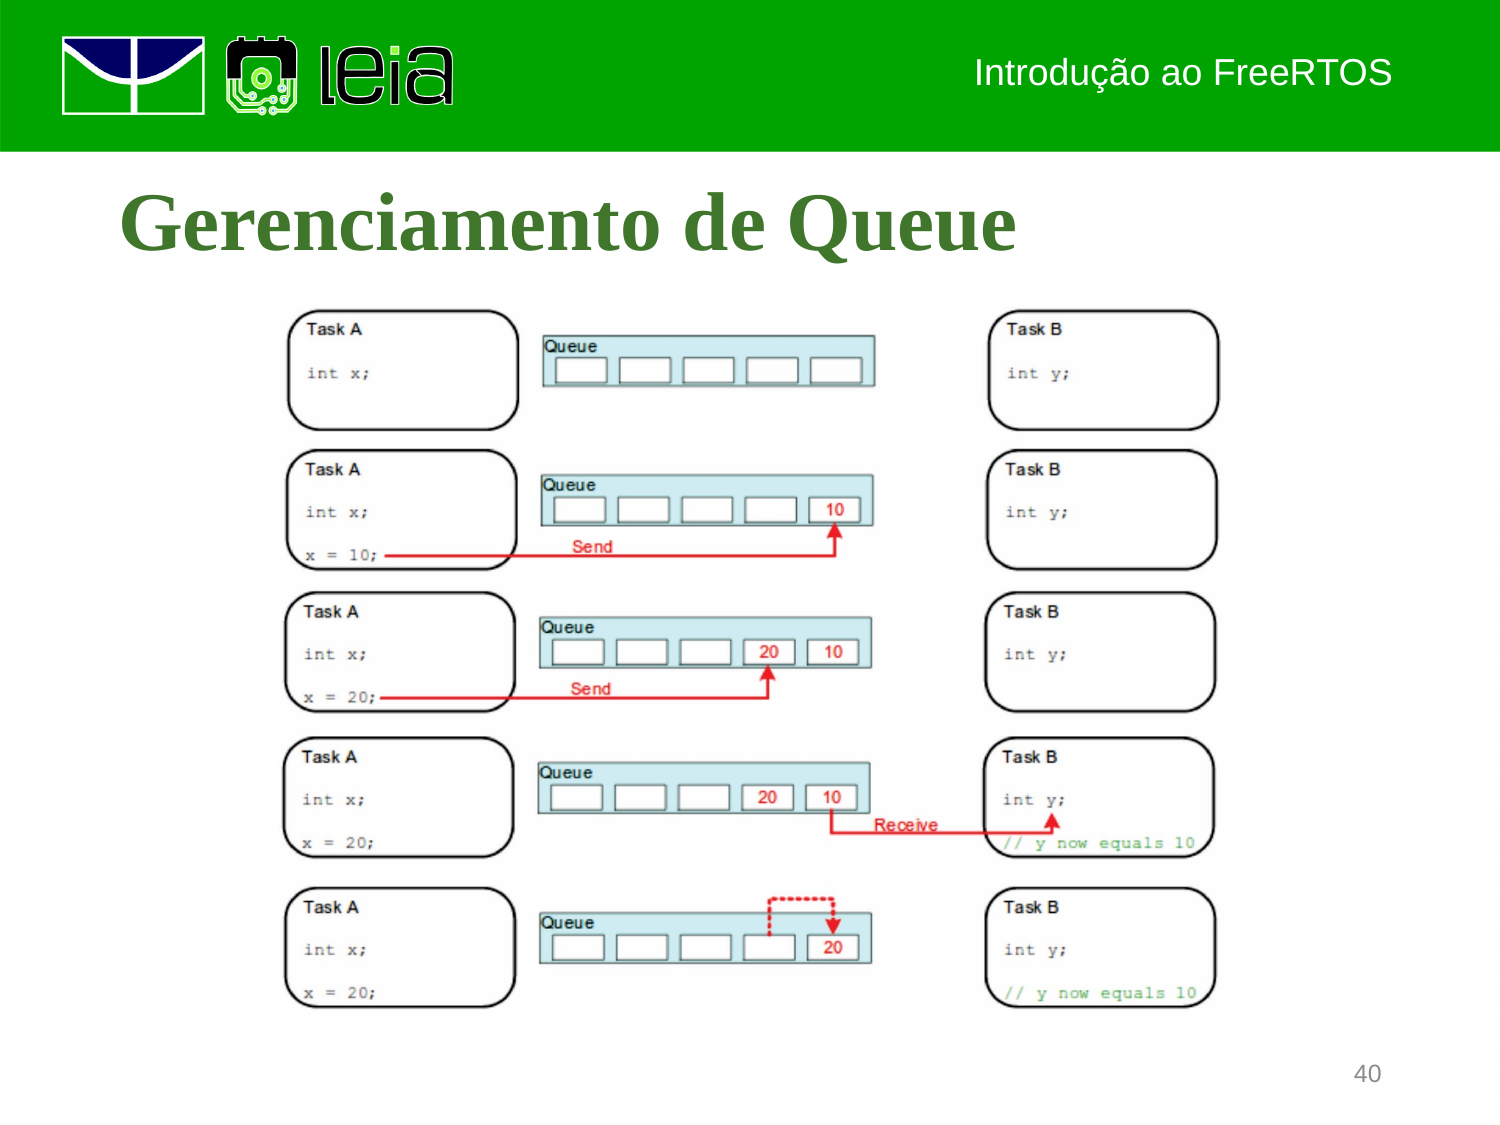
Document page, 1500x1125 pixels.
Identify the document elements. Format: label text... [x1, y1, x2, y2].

slide_number 40 [1059, 1042, 1397, 1103]
title Gerenciamento de Queue [103, 169, 1397, 278]
footer Introdução ao FreeRTOS [930, 40, 1437, 101]
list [278, 307, 1222, 1010]
picture [0, 0, 1500, 1125]
